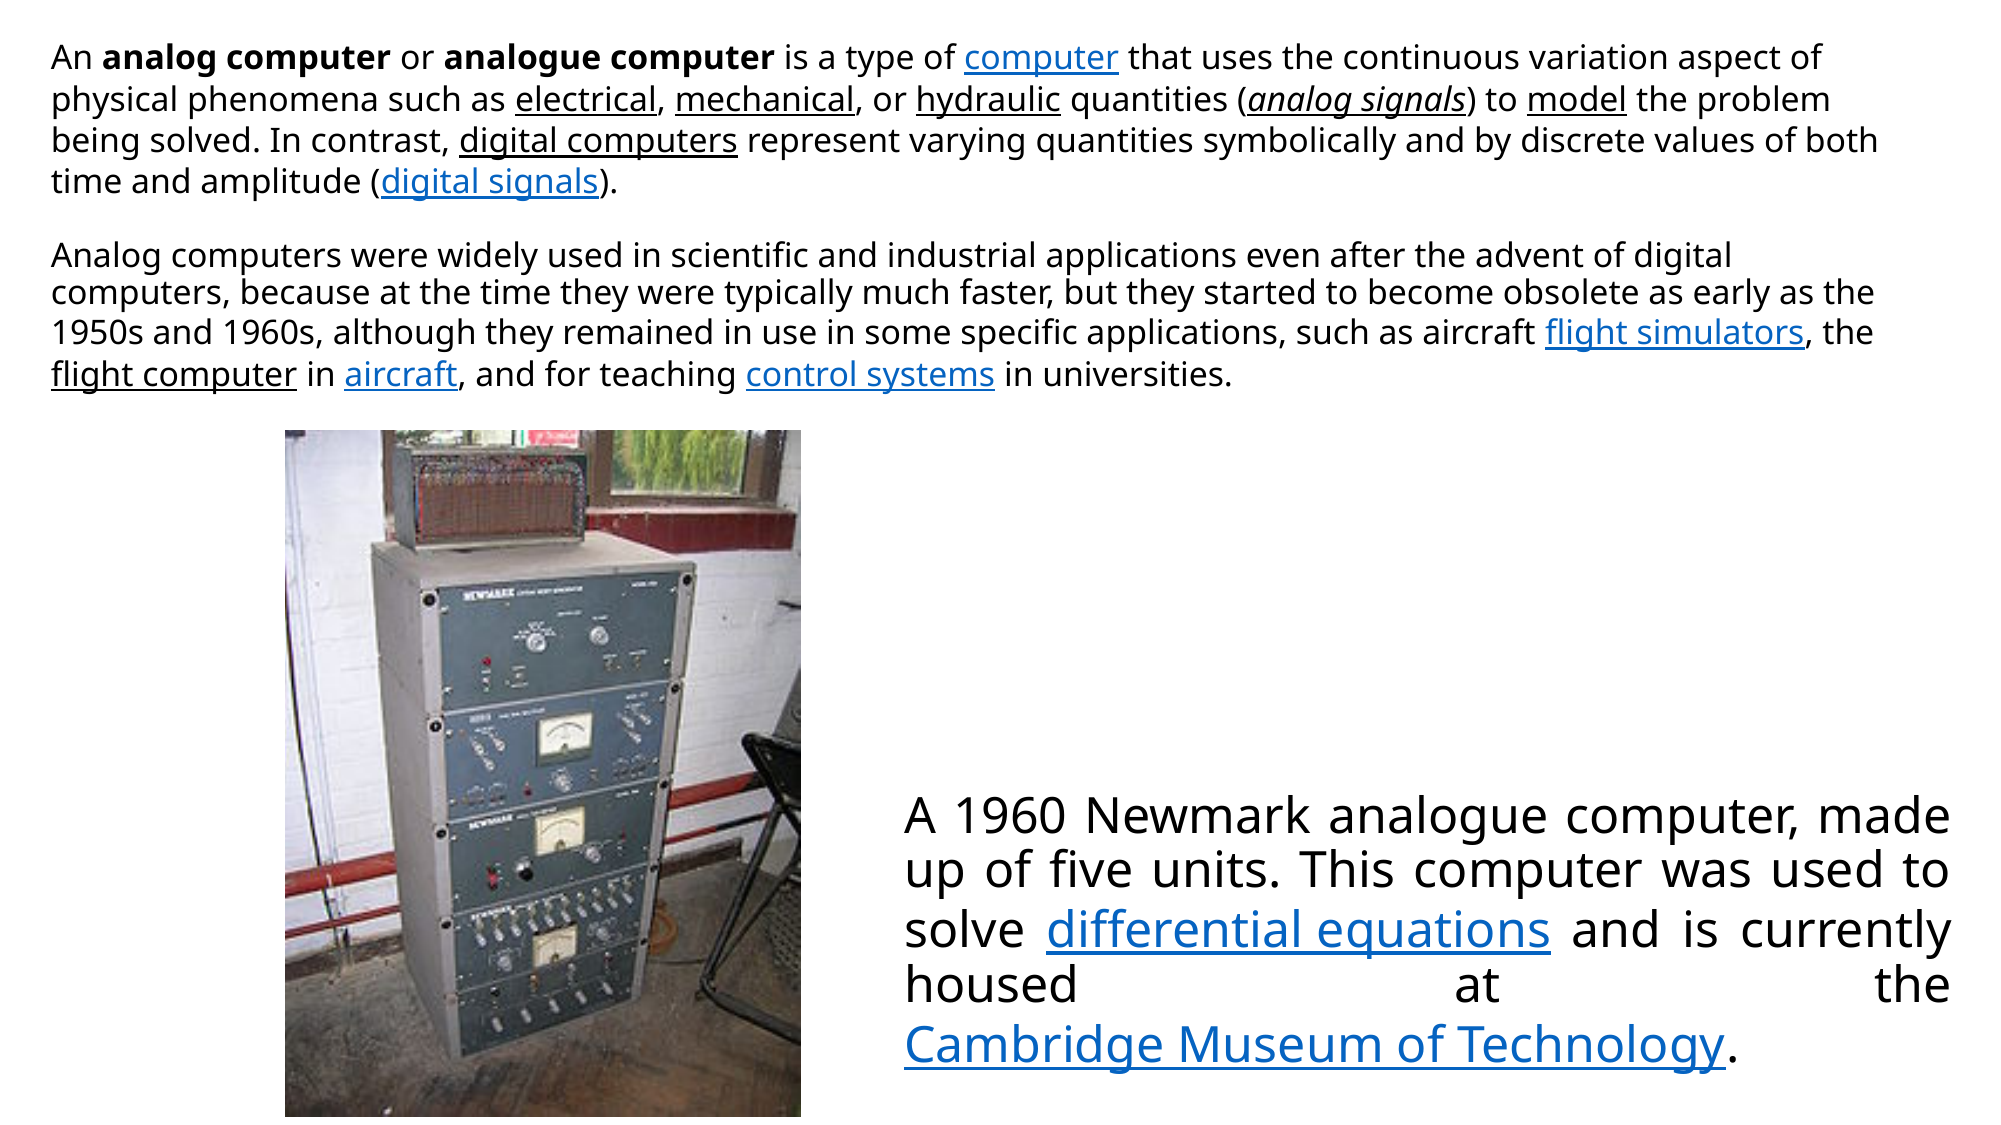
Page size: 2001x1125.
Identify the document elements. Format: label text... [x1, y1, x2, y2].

text_box A 1960 Newmark analogue computer, made up of five units. This computer was used to solve differential equations and is currently housed at the Cambridge Museum of Technology. [889, 773, 1967, 1093]
title An analog computer or analogue computer is a type of computer that uses the continuous variation aspect of physical phenomena such as electrical, mechanical, or hydraulic quantities (analog signals) to model the problem being solved. In contrast, digital computers represent varying quantities symbolically and by discrete values of both time and amplitude (digital signals). Analog computers were widely used in scientific and industrial applications even after the advent of digital computers, because at the time they were typically much faster, but they started to become obsolete as early as the 1950s and 1960s, although they remained in use in some specific applications, such as aircraft flight simulators, the flight computer in aircraft, and for teaching control systems in universities. [35, 27, 1925, 404]
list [285, 430, 801, 1117]
